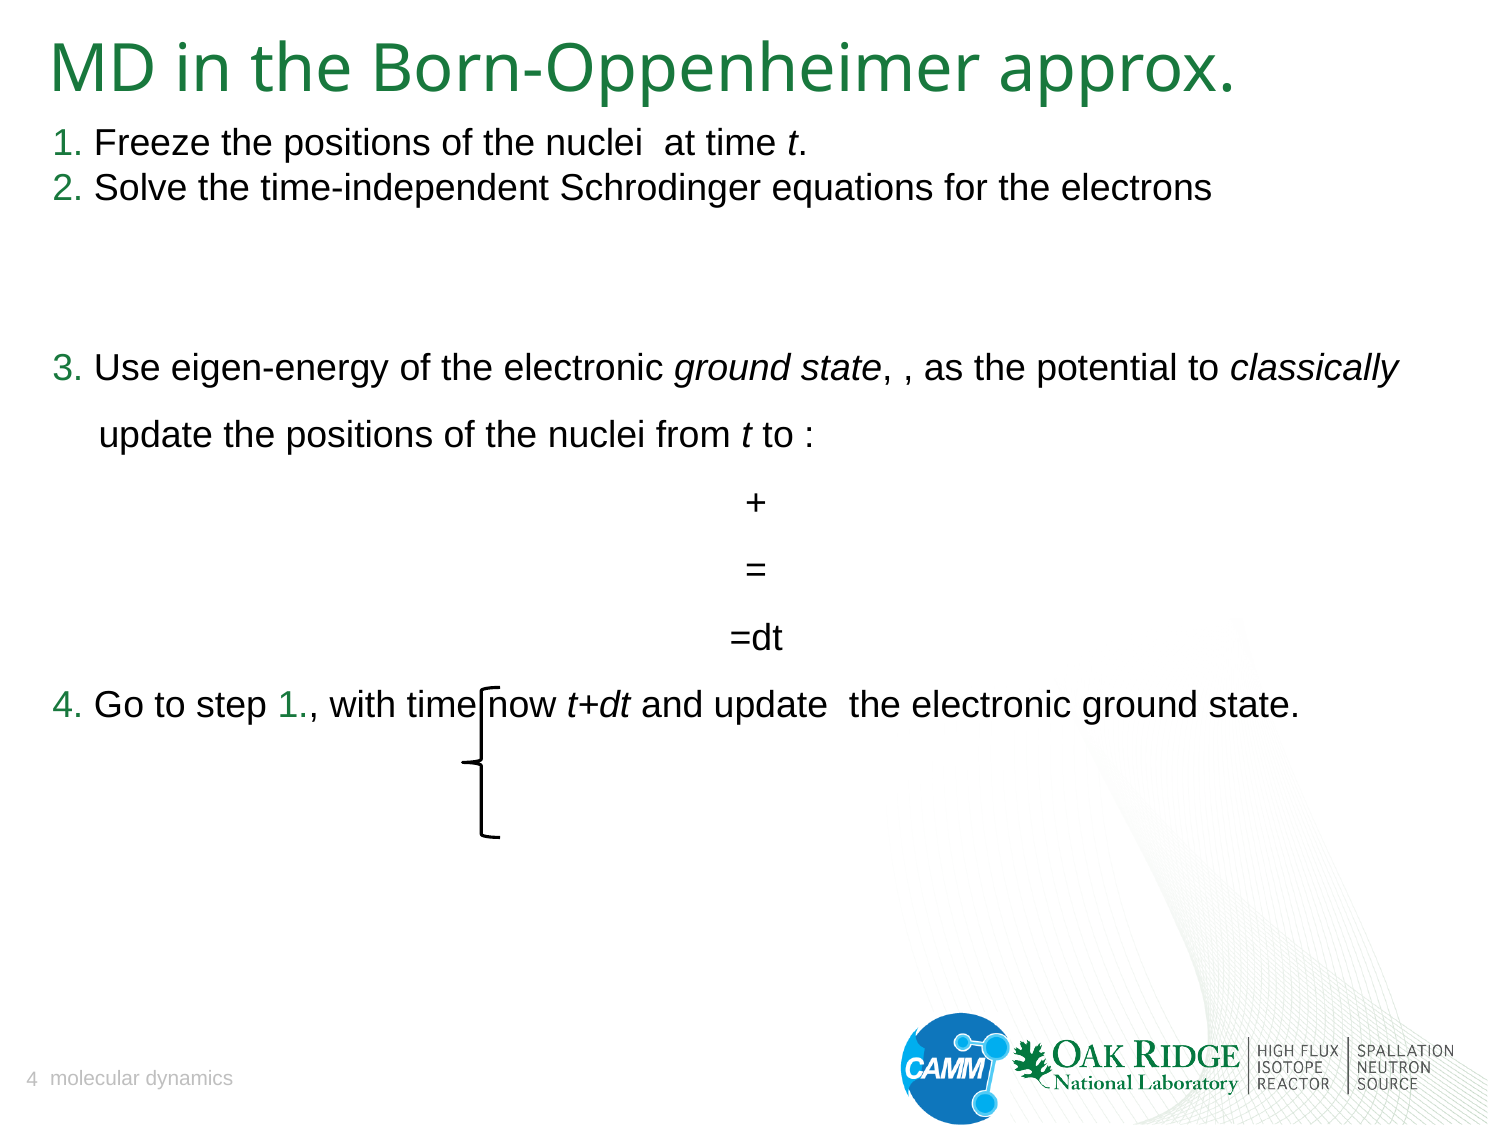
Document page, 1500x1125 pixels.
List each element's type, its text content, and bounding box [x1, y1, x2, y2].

text_box [37, 162, 68, 219]
text_box [461, 686, 501, 839]
picture [0, 0, 1488, 1125]
title MD in the Born-Oppenheimer approx. [33, 28, 1451, 114]
